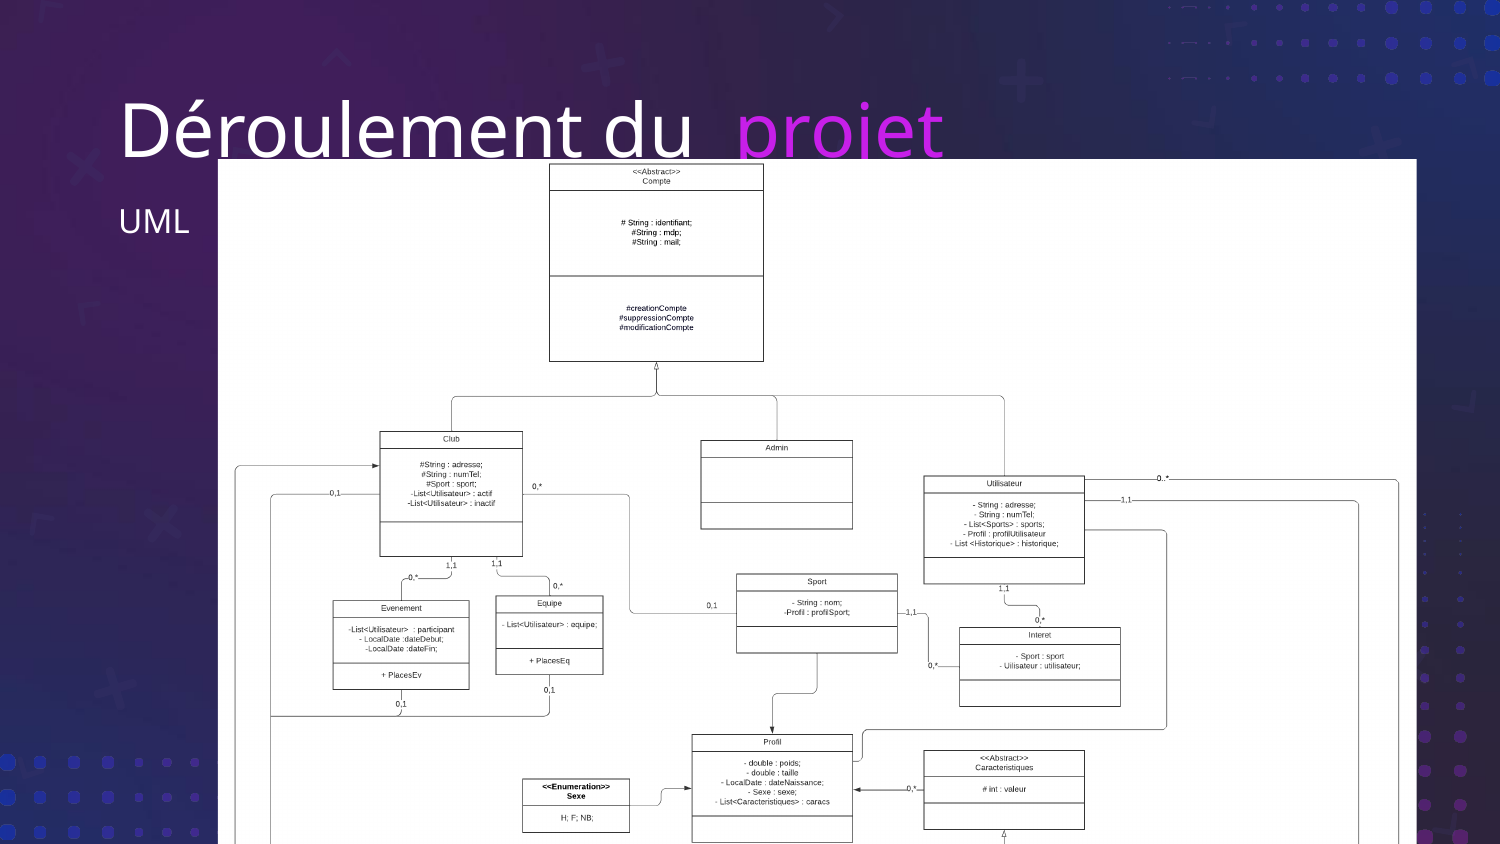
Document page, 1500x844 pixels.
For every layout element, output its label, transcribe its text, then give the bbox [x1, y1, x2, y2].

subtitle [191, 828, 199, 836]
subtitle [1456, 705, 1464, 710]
text_box 04 [1453, 838, 1468, 844]
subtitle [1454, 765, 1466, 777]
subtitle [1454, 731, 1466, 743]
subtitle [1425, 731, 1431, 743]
title Déroulement du projet [118, 88, 1382, 167]
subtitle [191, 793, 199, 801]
text_box 04 [1425, 838, 1433, 844]
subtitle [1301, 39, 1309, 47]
list UML [118, 200, 212, 756]
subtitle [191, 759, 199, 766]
text_box 04 [1455, 830, 1468, 835]
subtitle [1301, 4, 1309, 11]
picture [0, 0, 1500, 844]
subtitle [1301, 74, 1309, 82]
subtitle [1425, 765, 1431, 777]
